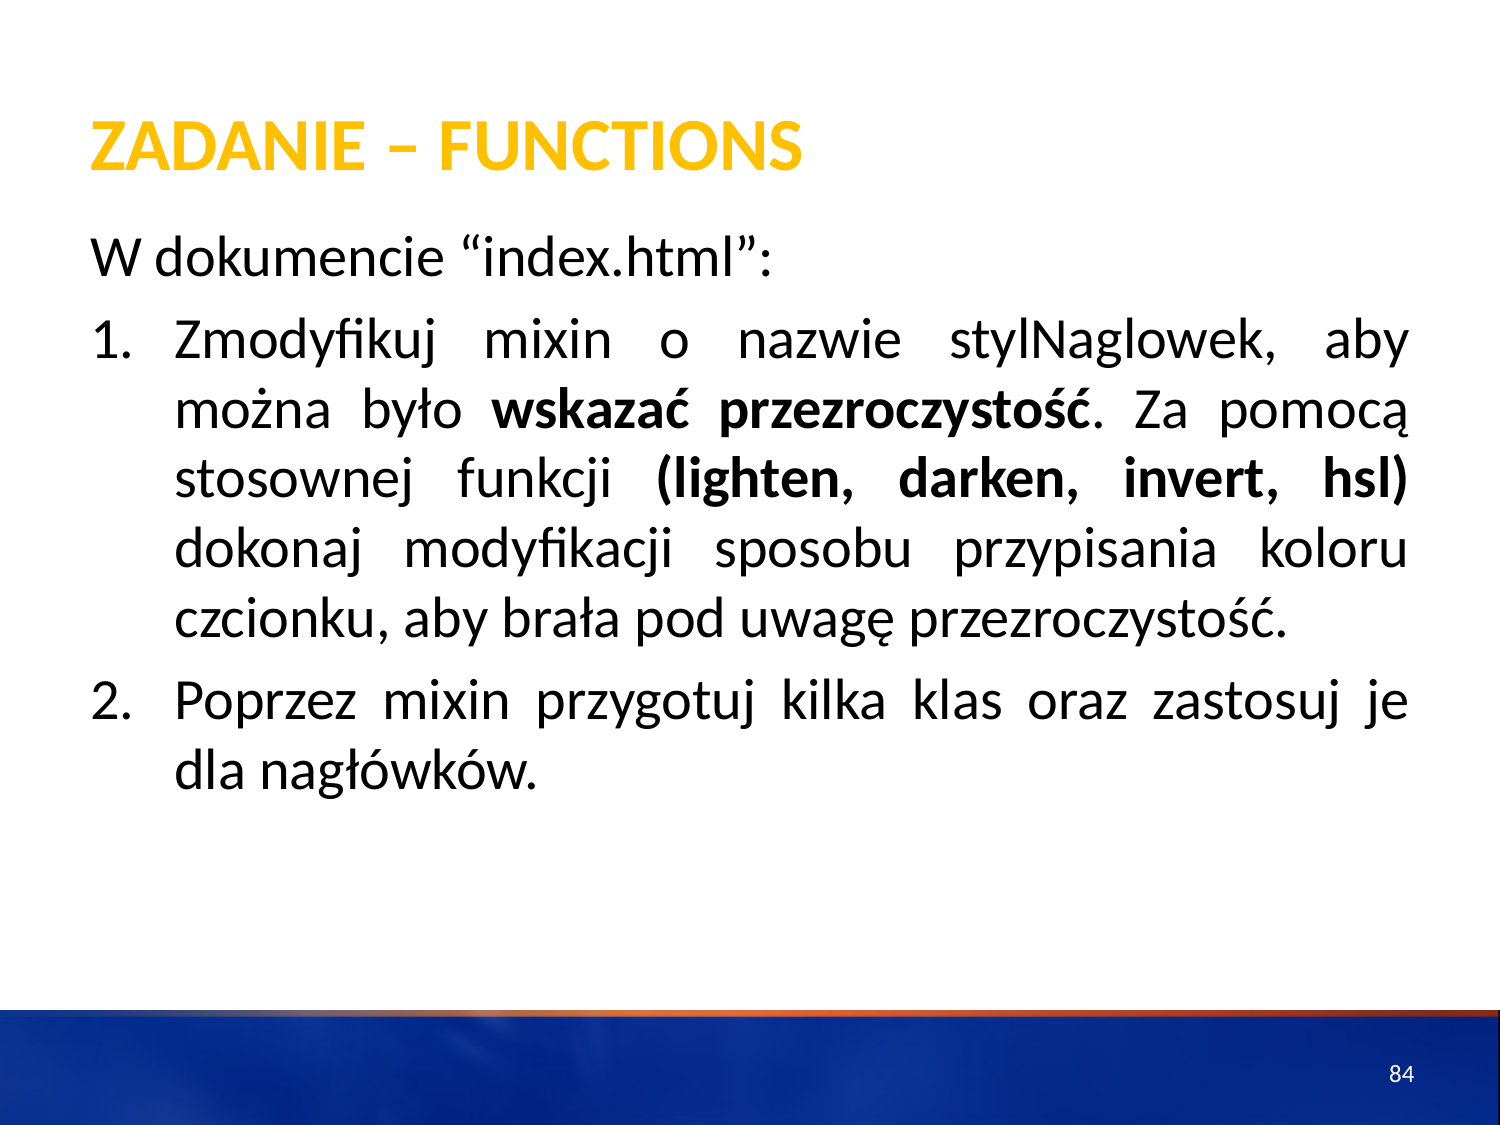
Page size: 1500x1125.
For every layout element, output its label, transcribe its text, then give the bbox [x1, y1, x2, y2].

list W dokumencie “index.html”: Zmodyfikuj mixin o nazwie stylNaglowek, aby można było wskazać przezroczystość. Za pomocą stosownej funkcji (lighten, darken, invert, hsl) dokonaj modyfikacji sposobu przypisania koloru czcionku, aby brała pod uwagę przezroczystość. Poprzez mixin przygotuj kilka klas oraz zastosuj je dla nagłówków. [75, 210, 1425, 1005]
picture [0, 1010, 1500, 1125]
slide_number 84 [1215, 1042, 1430, 1103]
title ZADANIE – Functions [75, 93, 1425, 188]
